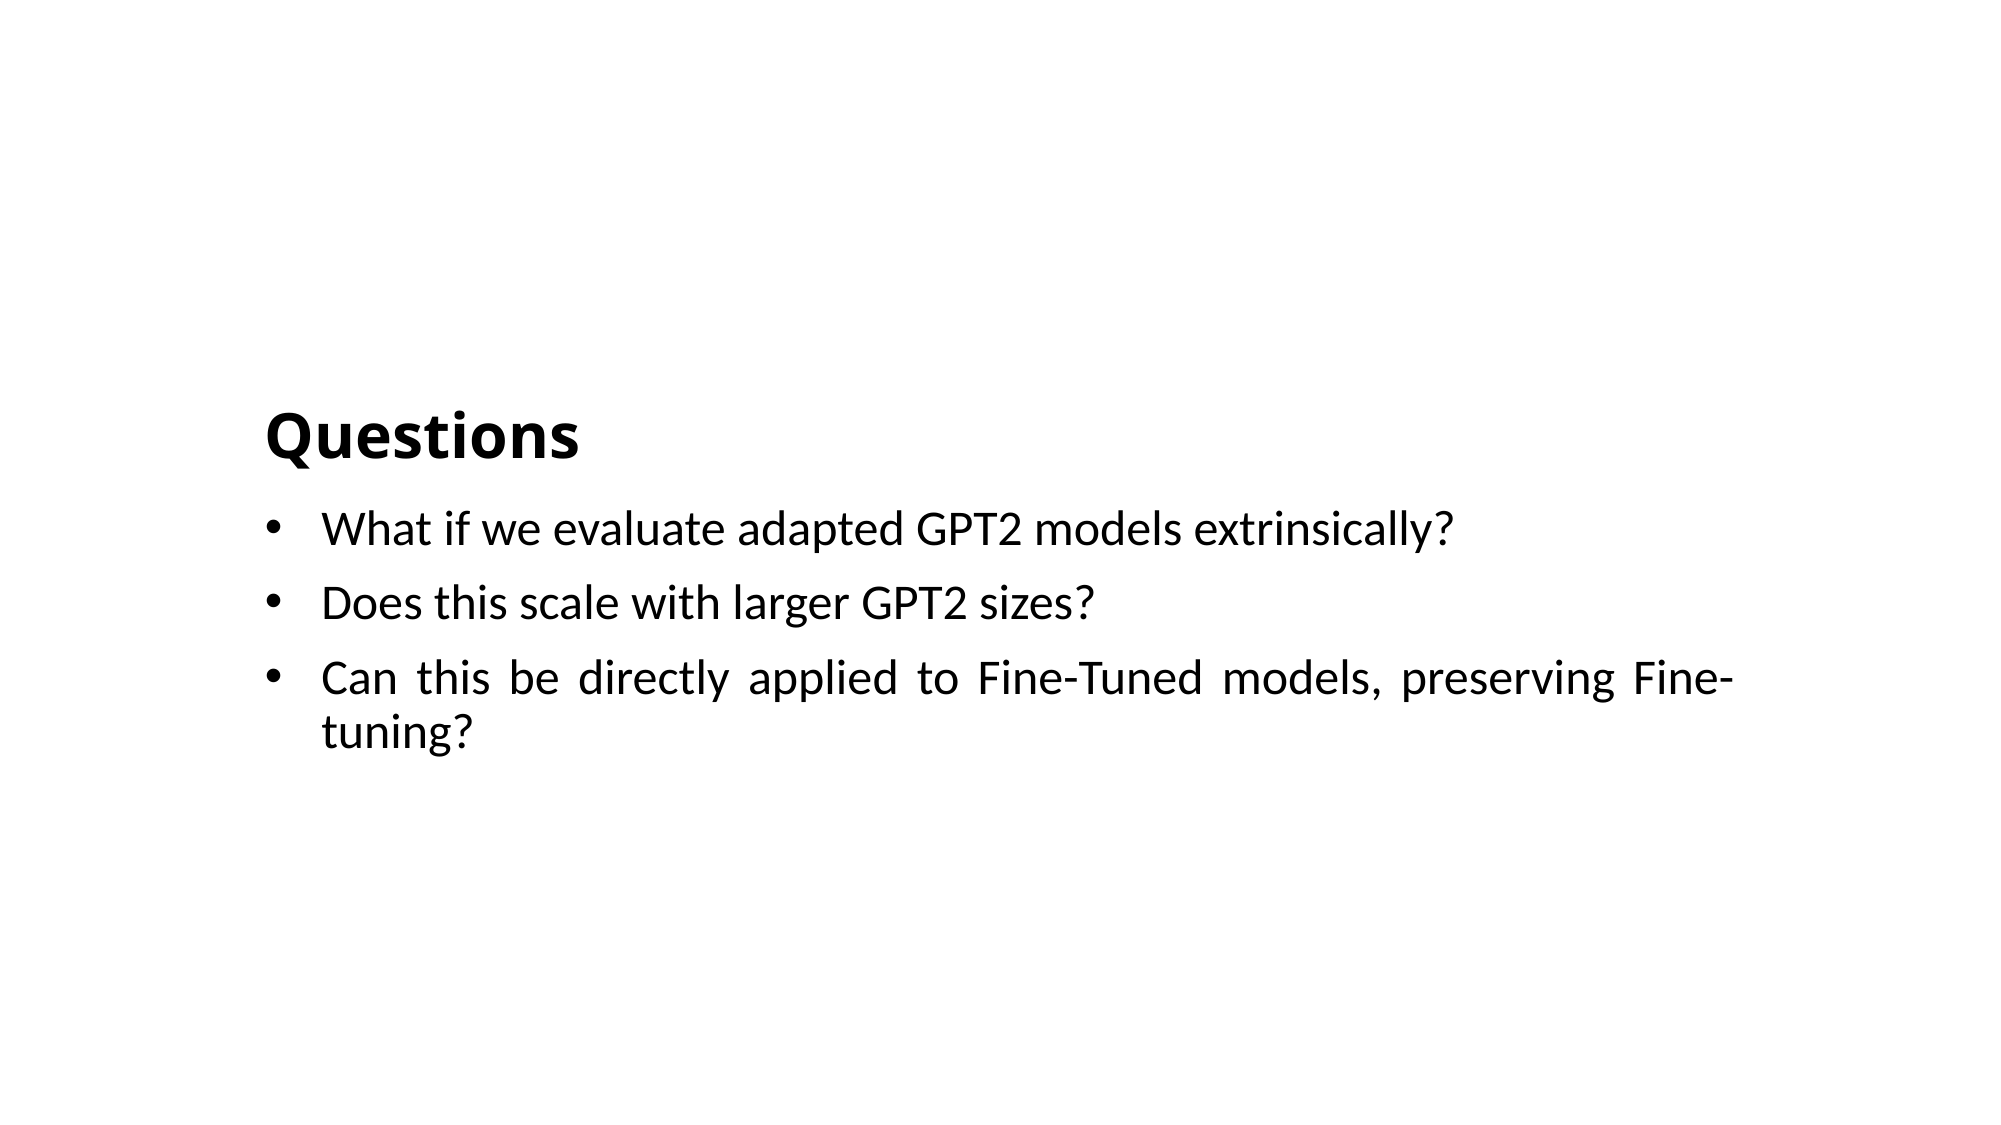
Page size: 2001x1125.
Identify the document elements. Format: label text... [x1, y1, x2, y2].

subtitle What if we evaluate adapted GPT2 models extrinsically? Does this scale with larger GPT2 sizes? Can this be directly applied to Fine-Tuned models, preserving Fine-tuning? [249, 494, 1750, 781]
title Questions [249, 379, 1750, 480]
